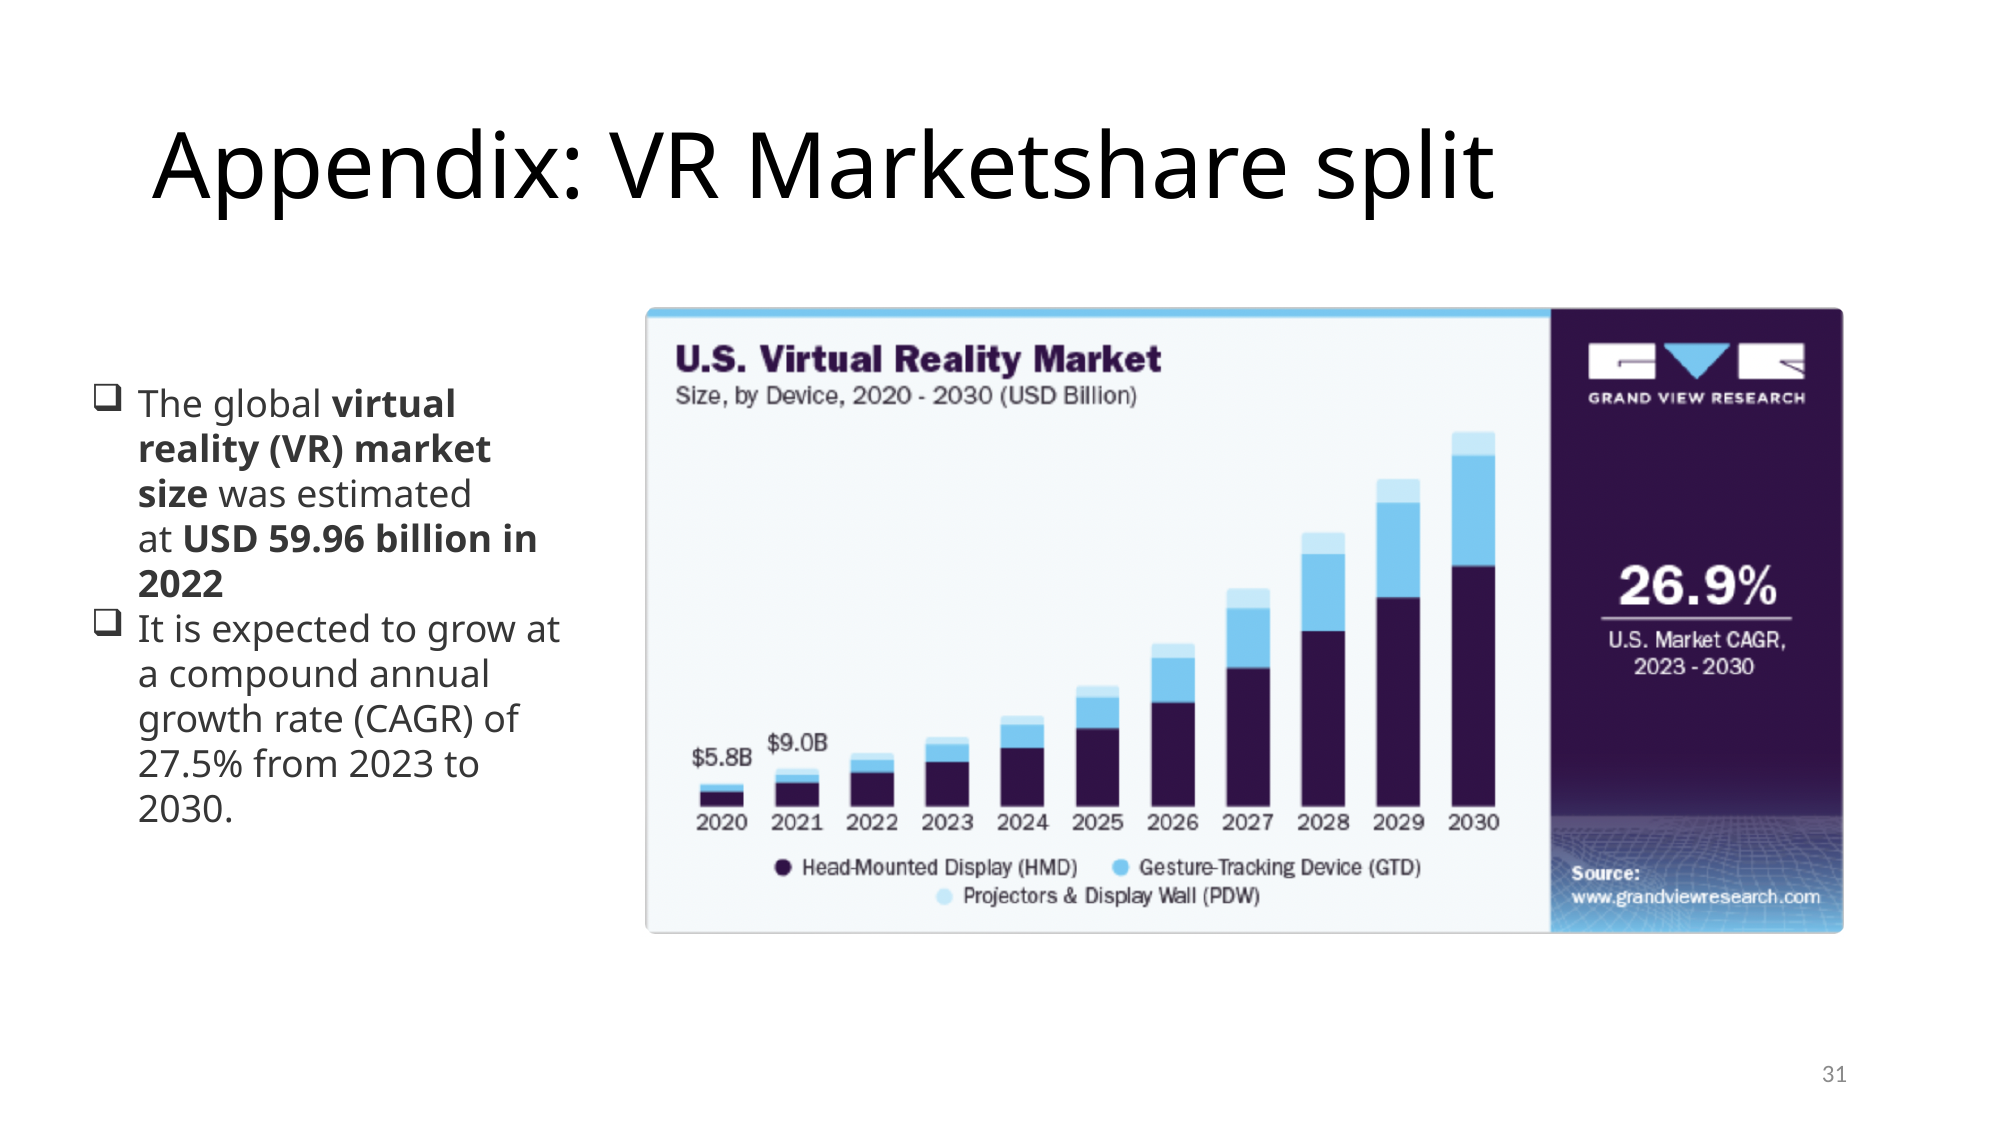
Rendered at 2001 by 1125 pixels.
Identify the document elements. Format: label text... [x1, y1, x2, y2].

title Appendix: VR Marketshare split [137, 59, 1863, 278]
picture [641, 307, 1844, 937]
slide_number 31 [1412, 1042, 1863, 1103]
text_box The global virtual reality (VR) market size was estimated at USD 59.96 billion in 2022 It is expected to grow at a compound annual growth rate (CAGR) of 27.5% from 2023 to 2030. [76, 373, 591, 838]
